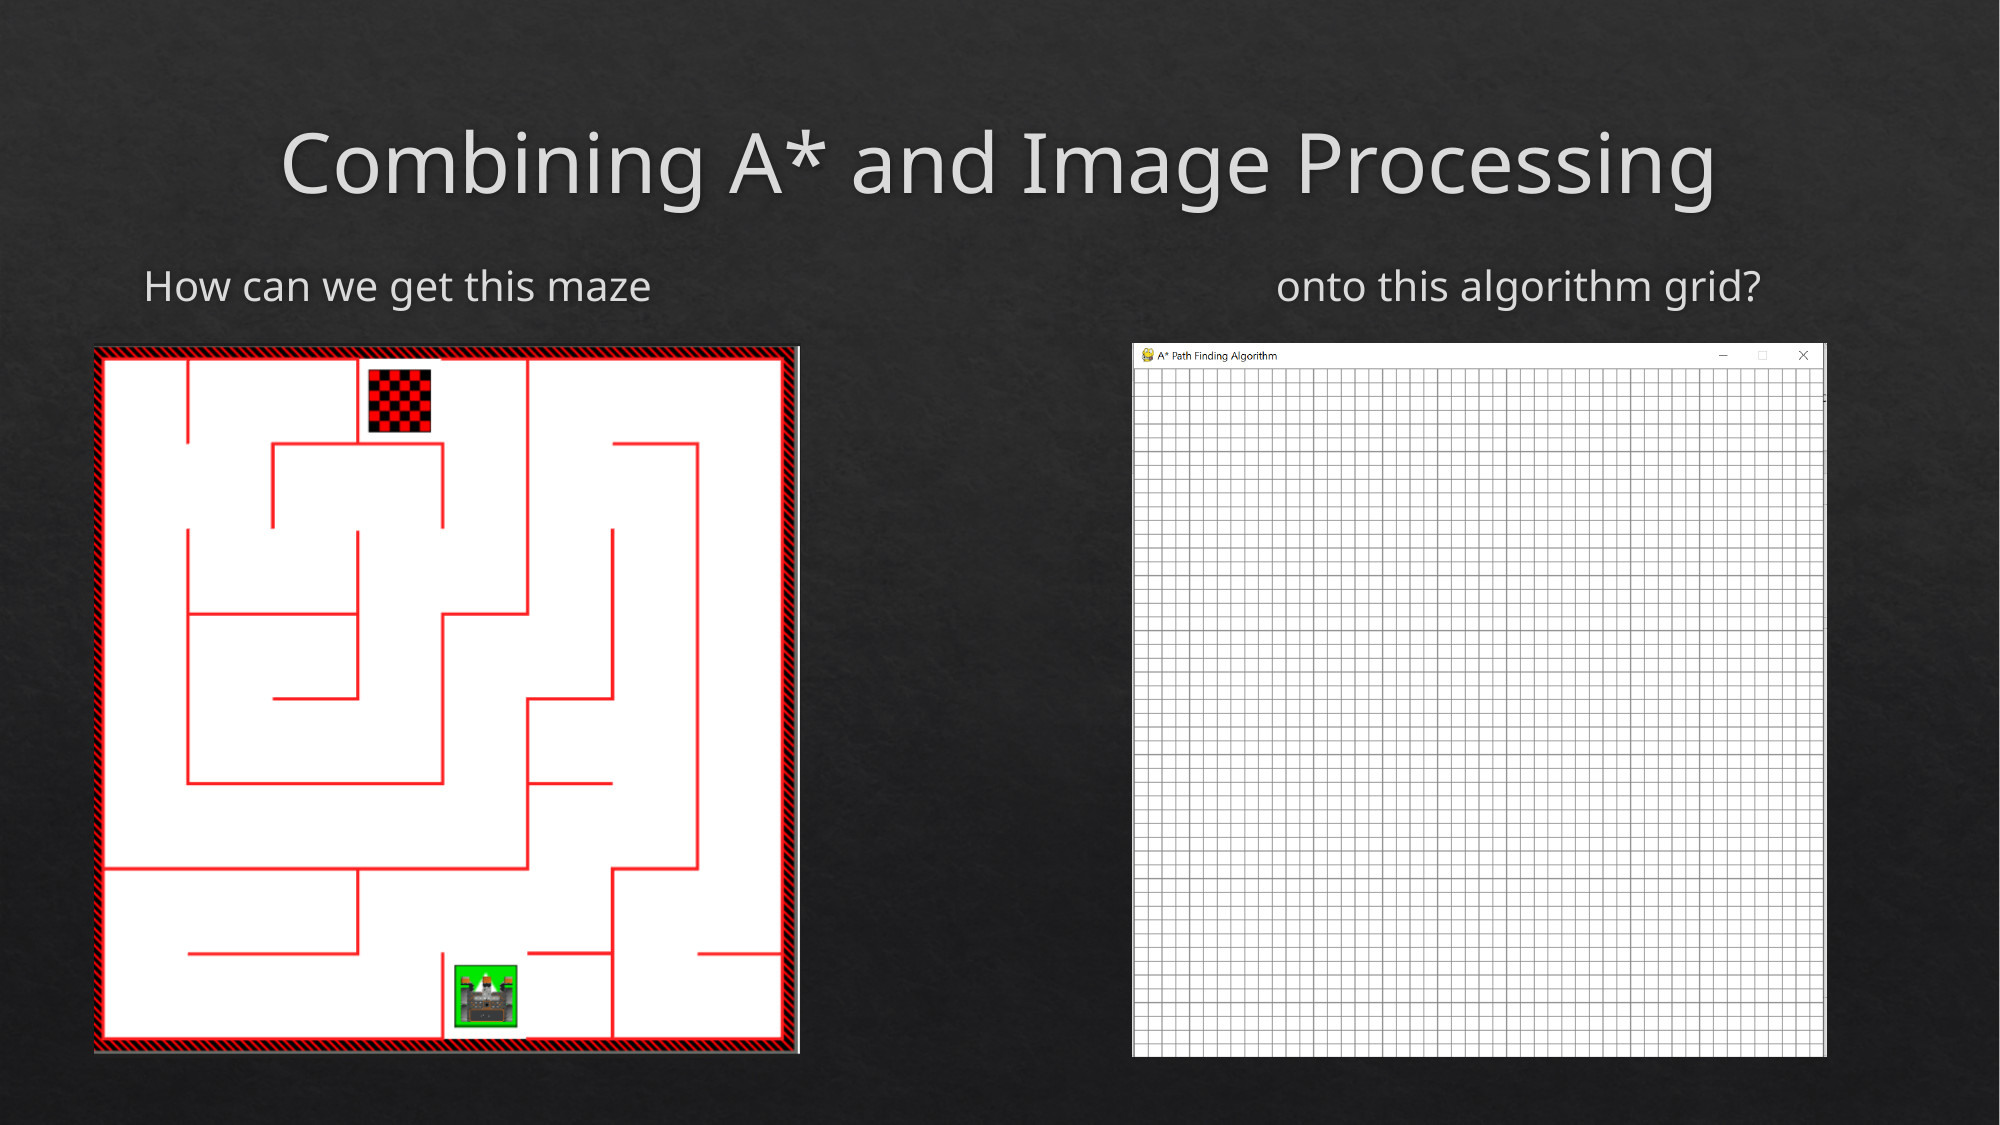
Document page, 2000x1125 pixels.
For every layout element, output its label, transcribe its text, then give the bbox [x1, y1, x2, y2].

picture [1132, 343, 1827, 1057]
list How can we get this maze onto this algorithm grid? [68, 252, 1932, 1000]
title Combining A* and Image Processing [68, 97, 1932, 223]
picture [93, 343, 801, 1058]
